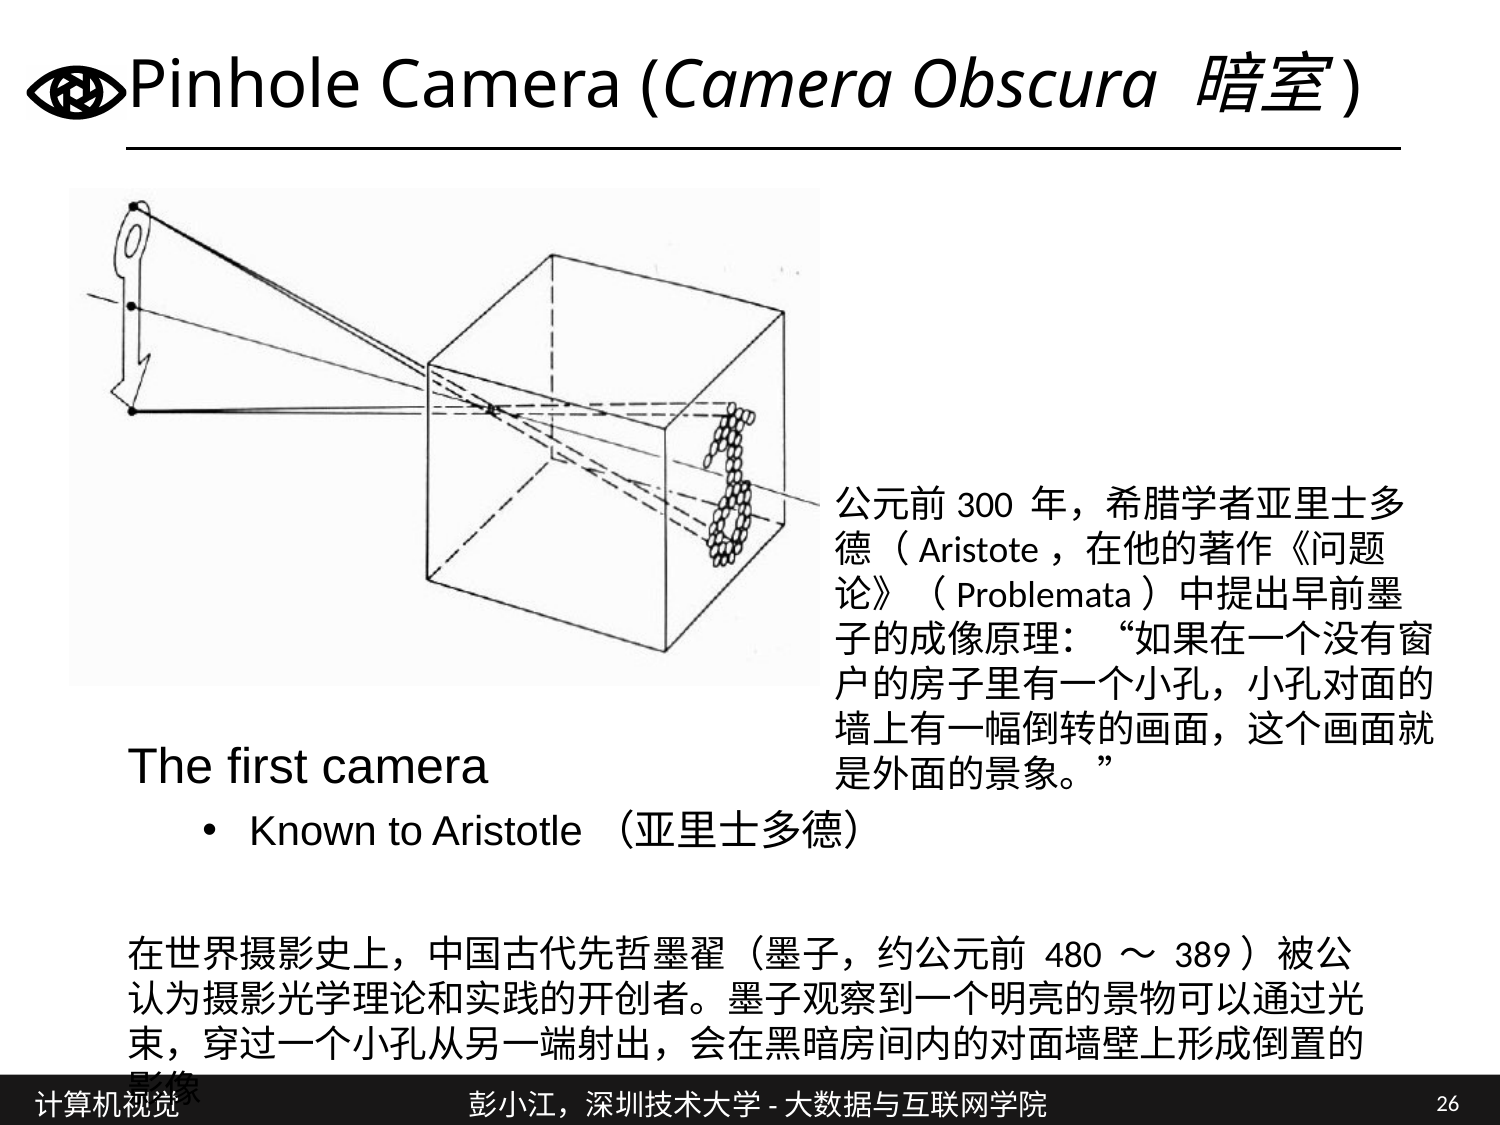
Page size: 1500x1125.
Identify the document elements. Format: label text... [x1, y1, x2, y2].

list The first camera Known to Aristotle（亚里士多德） [112, 725, 1388, 922]
text_box 公元前300 年，希腊学者亚里士多德（Aristote，在他的著作《问题论》（Problemata）中提出早前墨子的成像原理：“如果在一个没有窗户的房子里有一个小孔，小孔对面的墙上有一幅倒转的画面，这个画面就是外面的景象。” [819, 472, 1455, 803]
text_box 在世界摄影史上，中国古代先哲墨翟（墨子，约公元前 480 ～ 389）被公认为摄影光学理论和实践的开创者。墨子观察到一个明亮的景物可以通过光束，穿过一个小孔从另一端射出，会在黑暗房间内的对面墙壁上形成倒置的影像 [112, 922, 1388, 1118]
picture [69, 188, 820, 686]
title Pinhole Camera (Camera Obscura 暗室) [112, 0, 1500, 163]
list The first camera Known to Aristotle（亚里士多德） [112, 1118, 1388, 1125]
